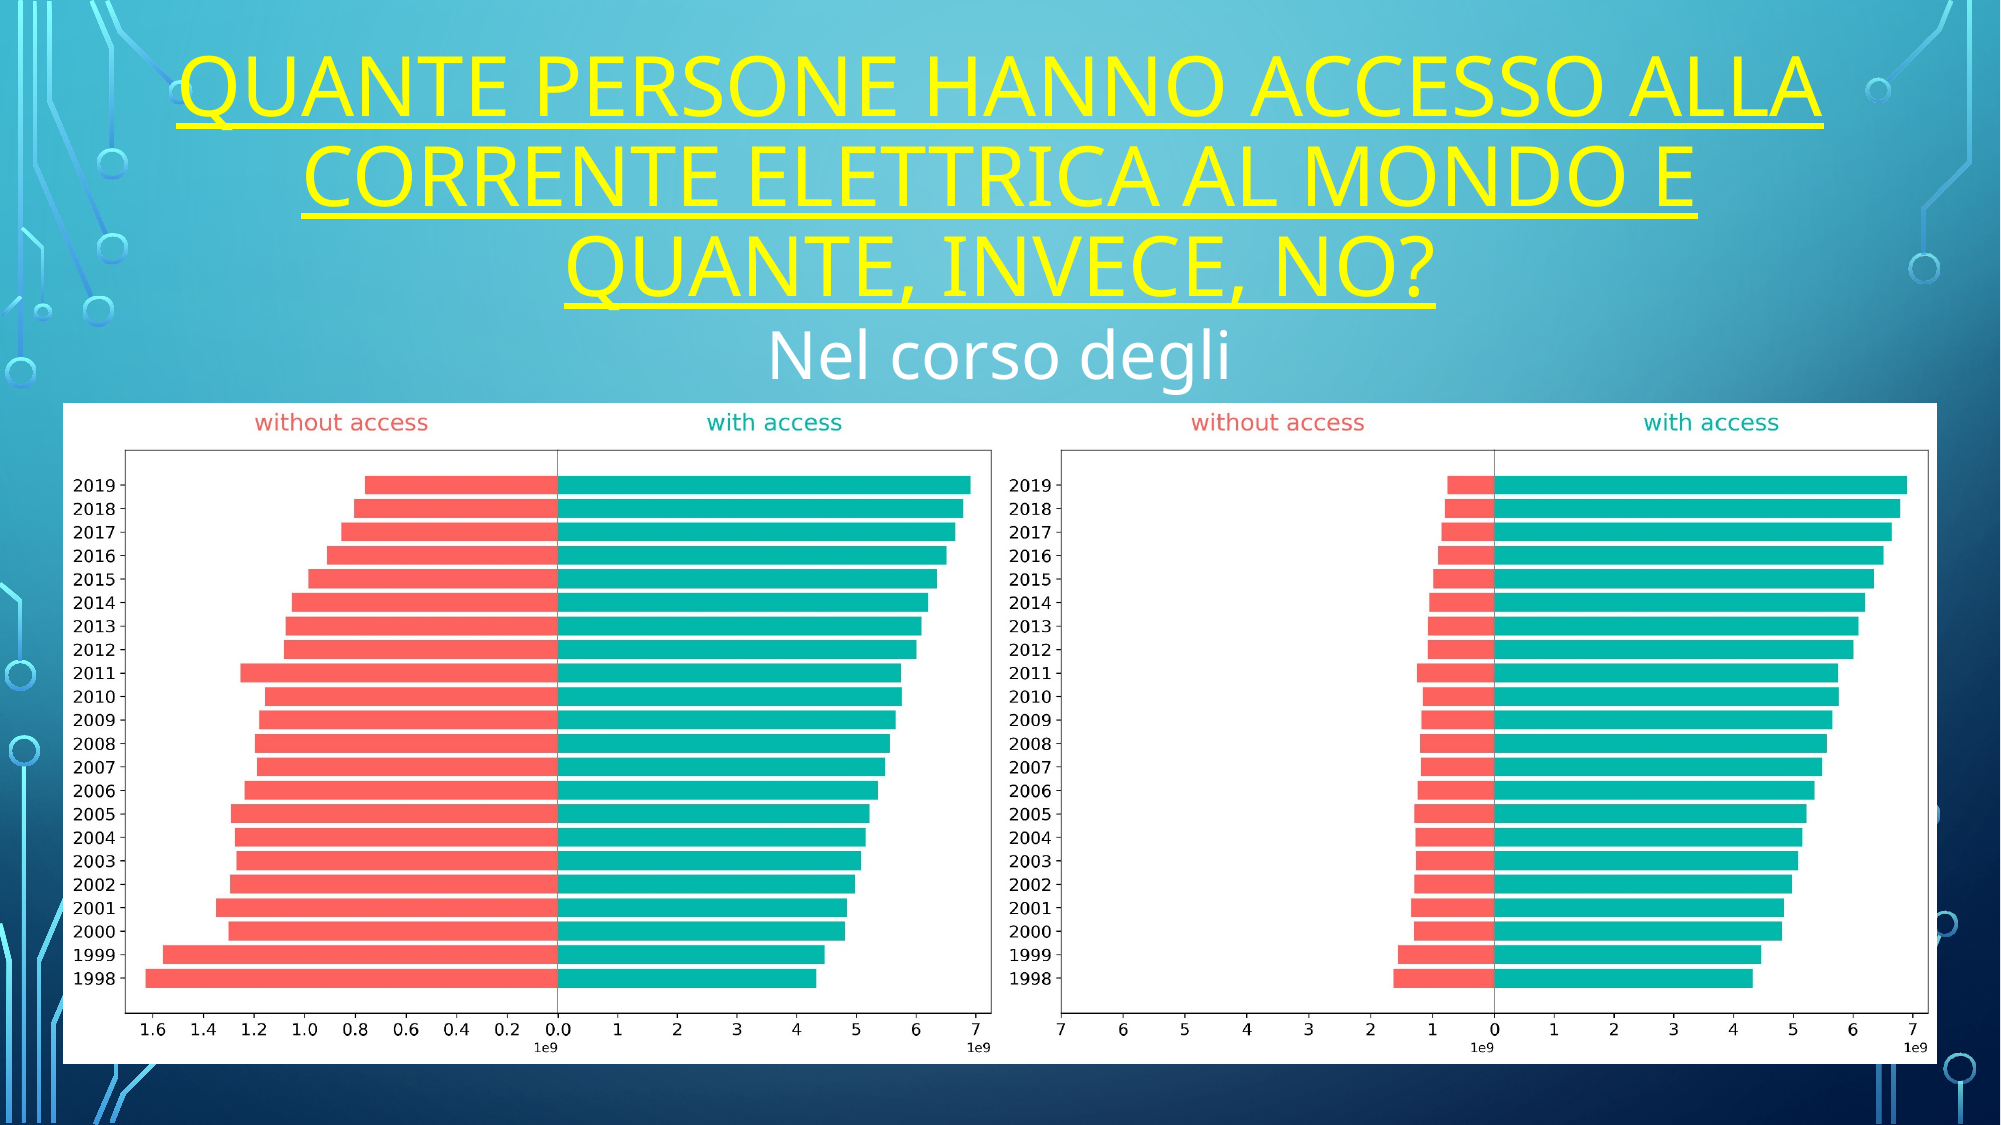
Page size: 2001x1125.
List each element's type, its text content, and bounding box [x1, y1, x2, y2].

text_box Nel corso degli anni [703, 312, 1297, 403]
picture [63, 403, 1937, 1064]
title Quante persone hanno accesso alla corrente elettrica al mondo e quante, Invece, no? [139, 76, 1861, 283]
